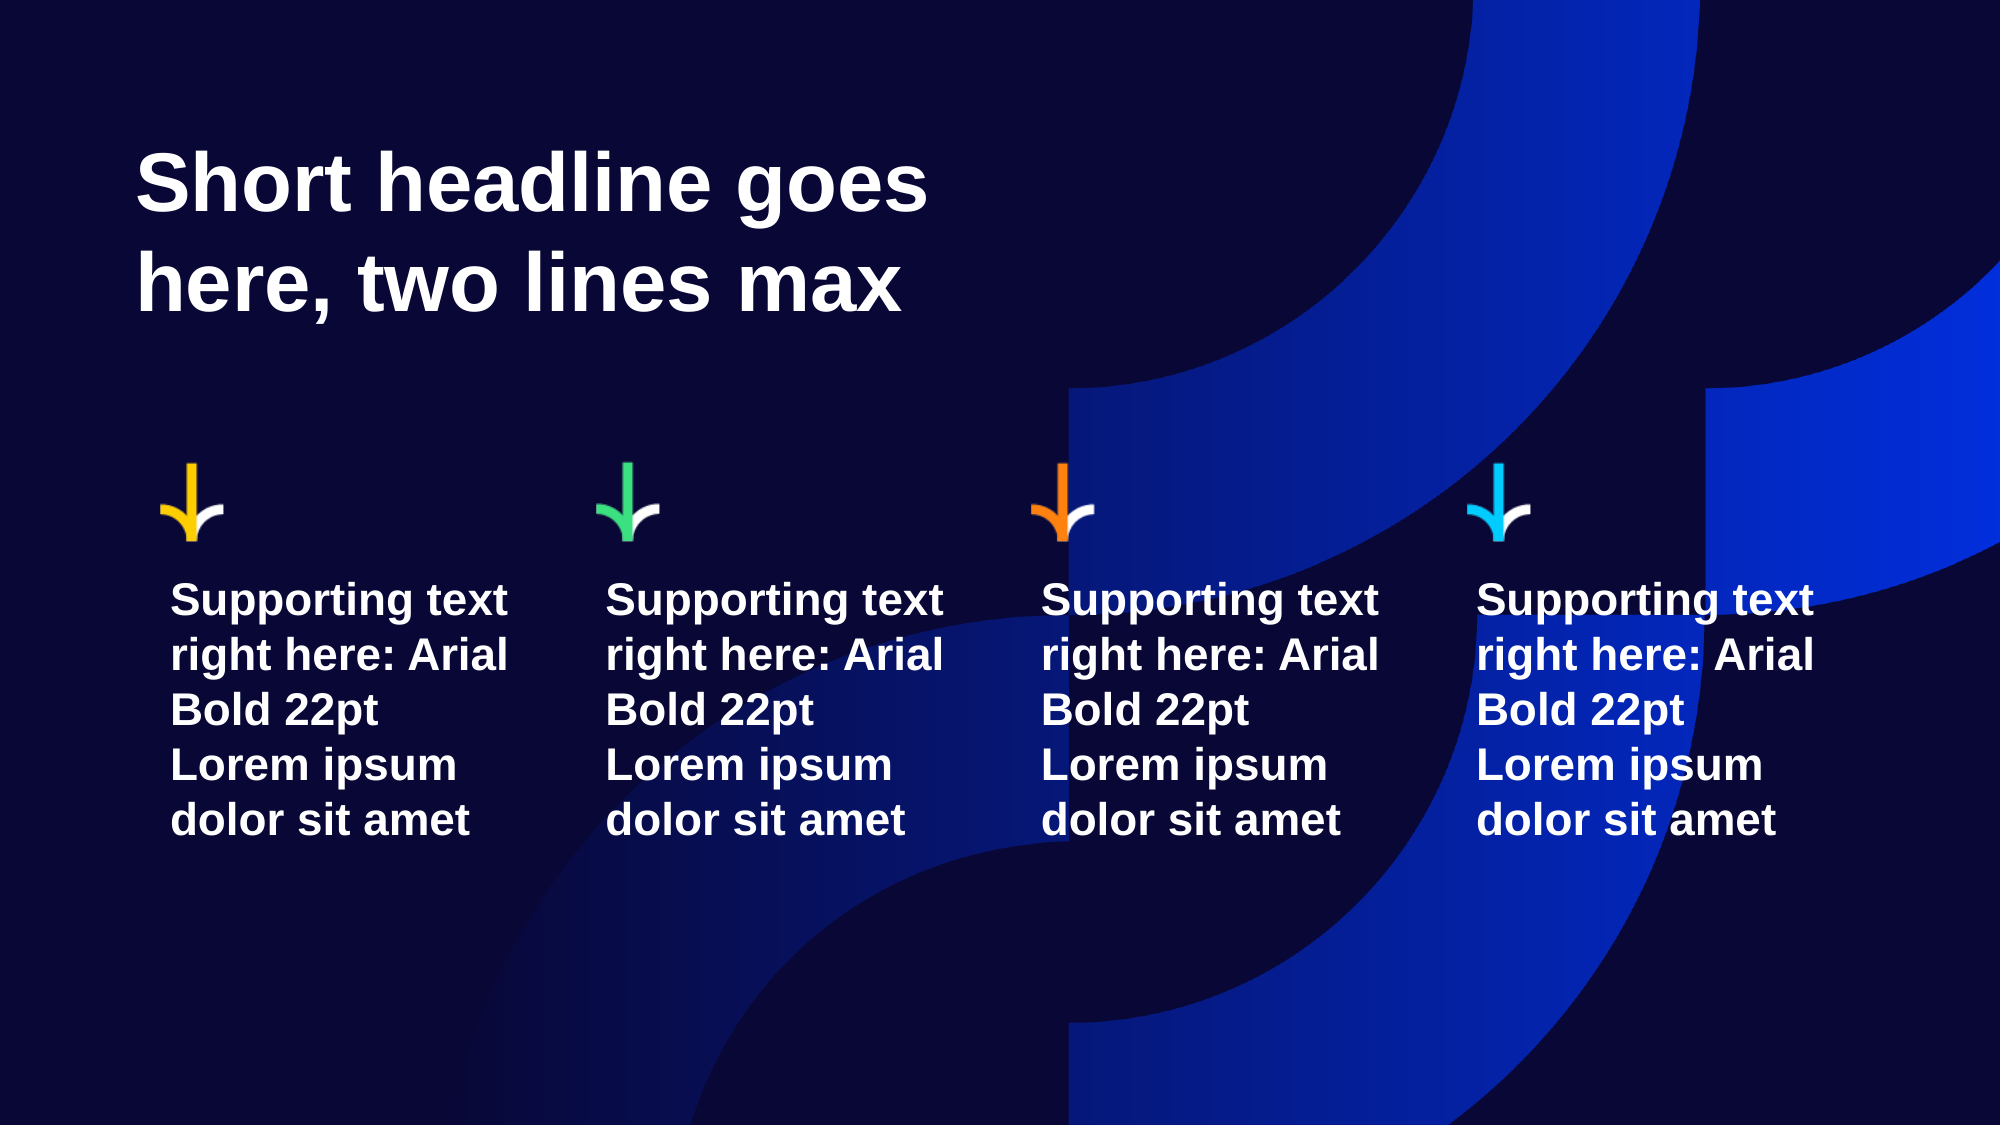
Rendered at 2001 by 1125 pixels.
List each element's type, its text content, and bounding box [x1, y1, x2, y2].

list Supporting text right here: Arial Bold 22pt Lorem ipsum dolor sit amet [590, 562, 962, 907]
list Supporting text right here: Arial Bold 22pt Lorem ipsum dolor sit amet [155, 562, 526, 907]
picture [0, 0, 2000, 1125]
list Short headline goes here, two lines max [120, 120, 1136, 383]
list Supporting text right here: Arial Bold 22pt Lorem ipsum dolor sit amet [1025, 562, 1397, 907]
list Supporting text right here: Arial Bold 22pt Lorem ipsum dolor sit amet [1461, 562, 1832, 907]
